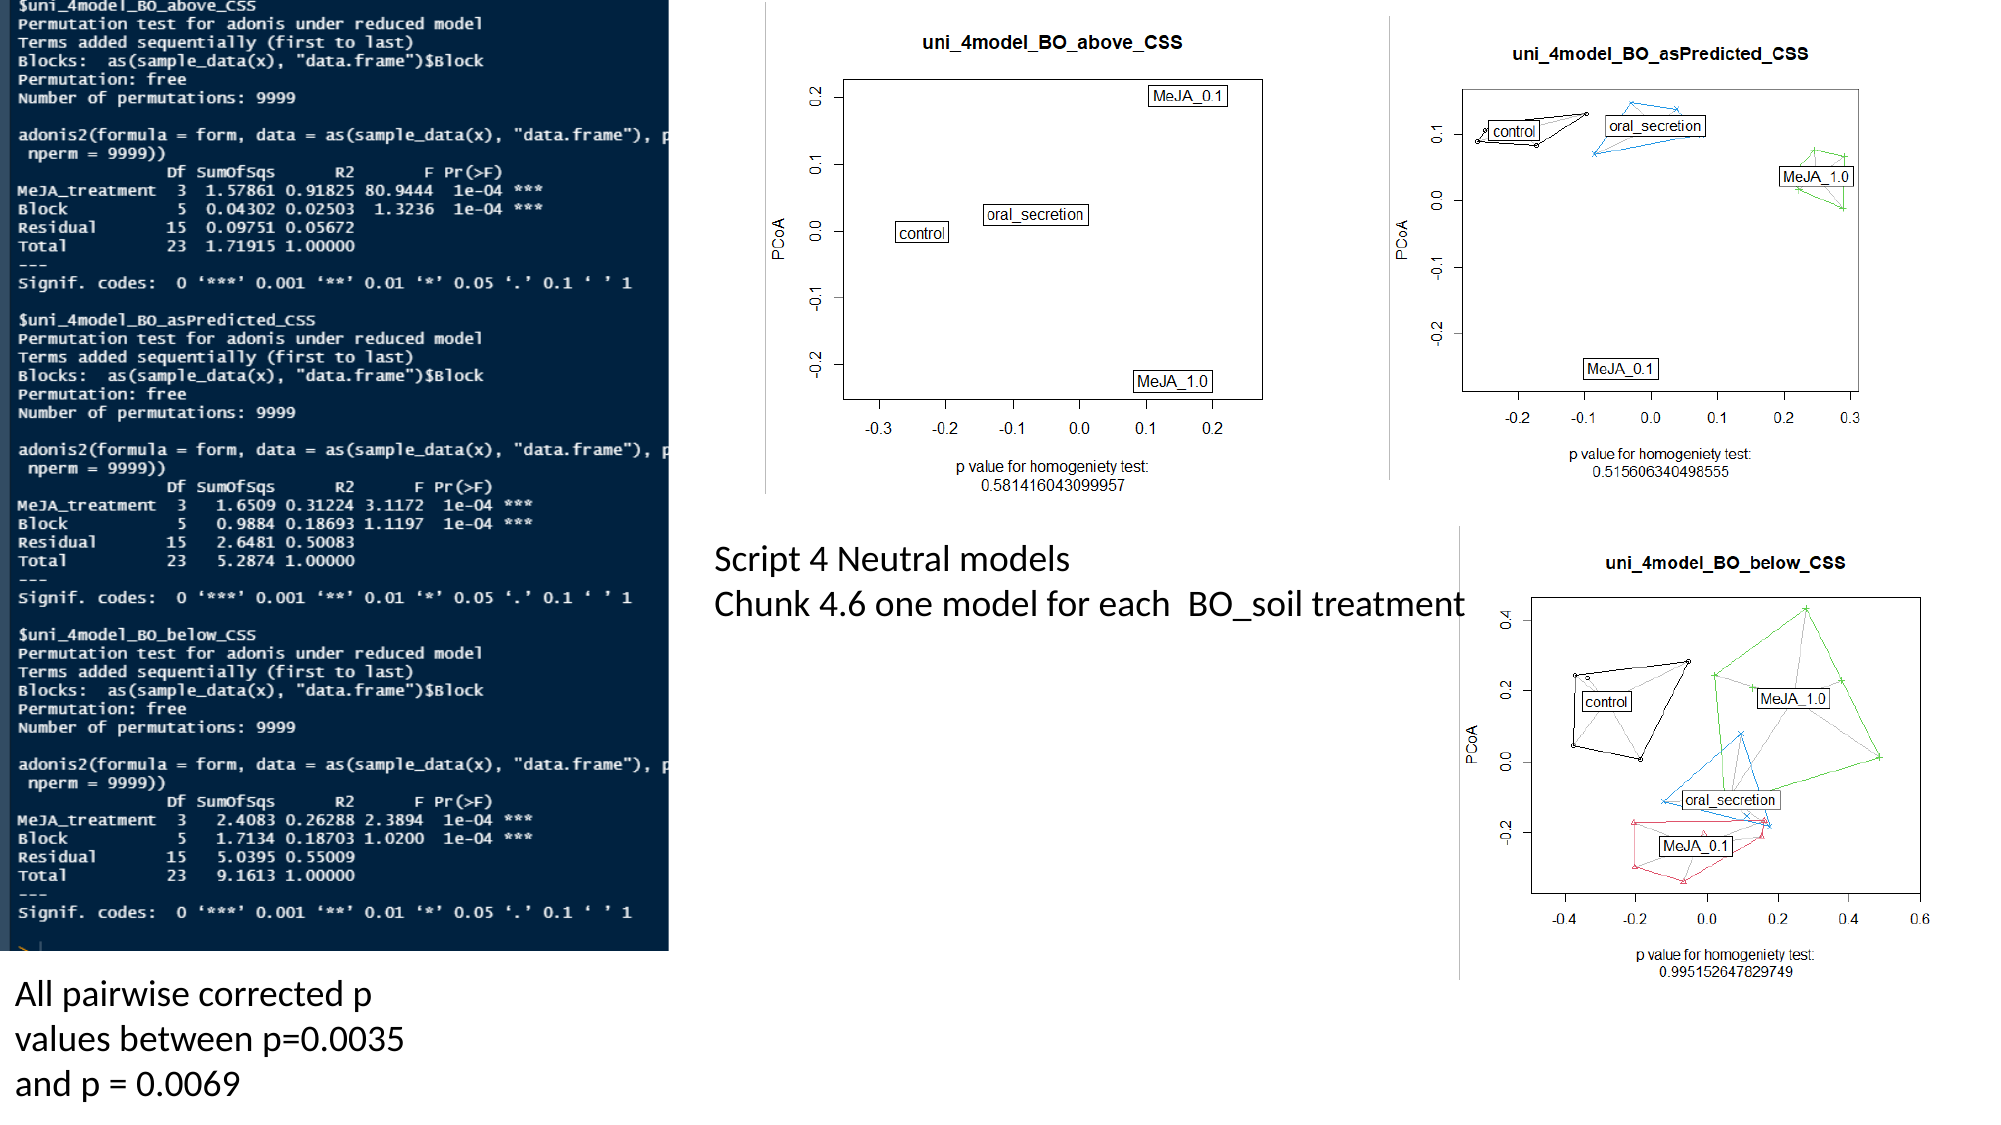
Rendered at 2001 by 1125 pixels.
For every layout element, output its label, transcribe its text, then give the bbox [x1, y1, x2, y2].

picture [0, 0, 669, 951]
text_box Script 4 Neutral models Chunk 4.6 one model for each BO_soil treatment [699, 526, 1459, 632]
picture [1459, 526, 1956, 980]
picture [765, 2, 1301, 494]
picture [1389, 16, 1895, 480]
text_box All pairwise corrected p values between p=0.0035 and p = 0.0069 [0, 961, 478, 1112]
